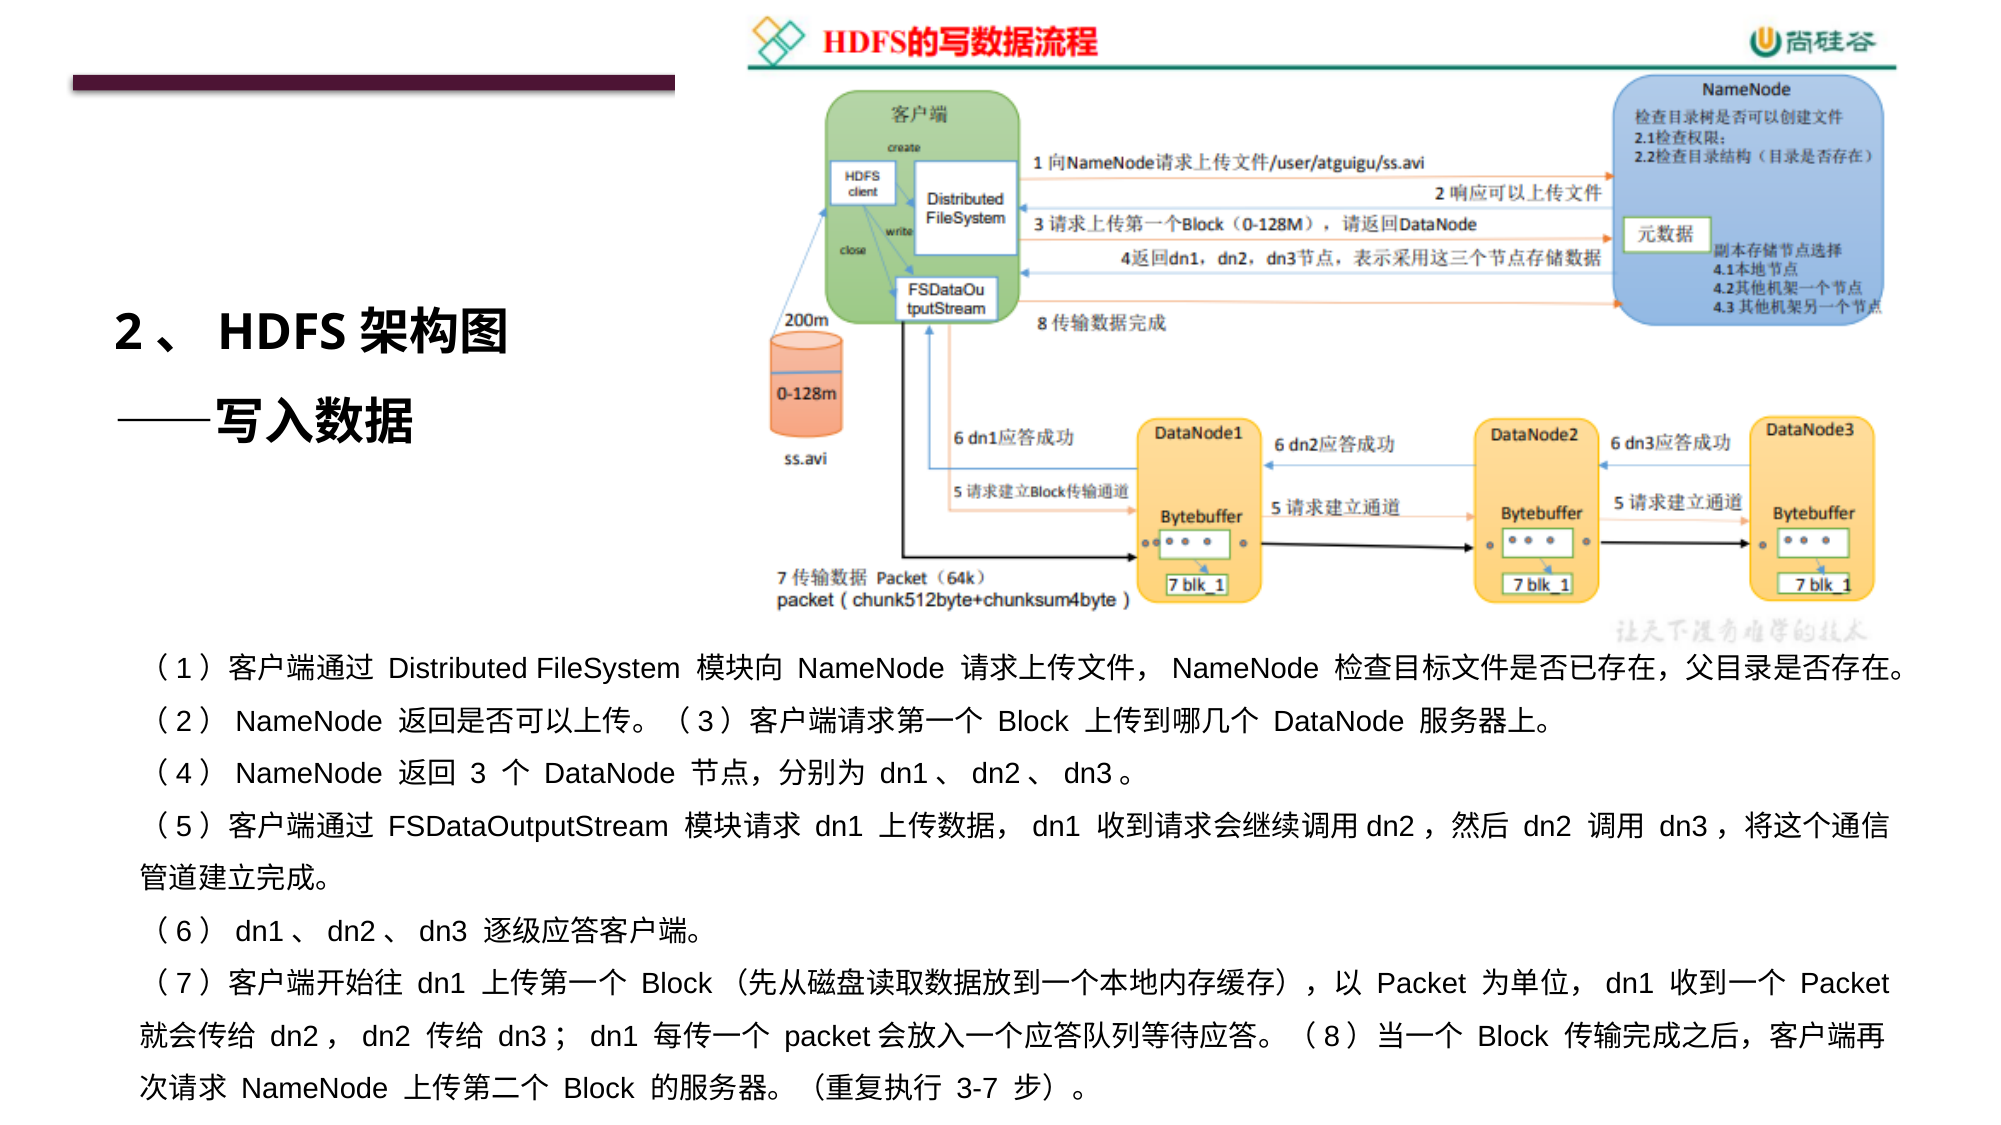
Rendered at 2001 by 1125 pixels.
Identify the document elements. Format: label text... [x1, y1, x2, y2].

picture [674, 5, 1976, 663]
text_box 2、HDFS架构图——写入数据 [99, 262, 588, 458]
text_box （1）客户端通过 Distributed FileSystem 模块向 NameNode 请求上传文件，NameNode 检查目标文件是否已存在，父目录是否存在。（2）NameNode 返回是否可以上传。（3）客户端请求第一个 Block 上传到哪几个 DataNode 服务器上。 （4）NameNode 返回 3 个 DataNode 节点，分别为 dn1、dn2、dn3。 （5）客户端通过 FSDataOutputStream 模块请求 dn1 上传数据，dn1 收到请求会继续调用dn2，然后 dn2 调用 dn3，将这个通信管道建立完成。 （6）dn1、dn2、dn3 逐级应答客户端。 （7）客户端开始往 dn1 上传第一个 Block（先从磁盘读取数据放到一个本地内存缓存），以 Packet 为单位，dn1 收到一个 Packet 就会传给 dn2，dn2 传给 dn3；dn1 每传一个 packet会放入一个应答队列等待应答。（8）当一个 Block 传输完成之后，客户端再次请求 NameNode 上传第二个 Block 的服务器。（重复执行 3-7 步）。 [124, 624, 1925, 1112]
